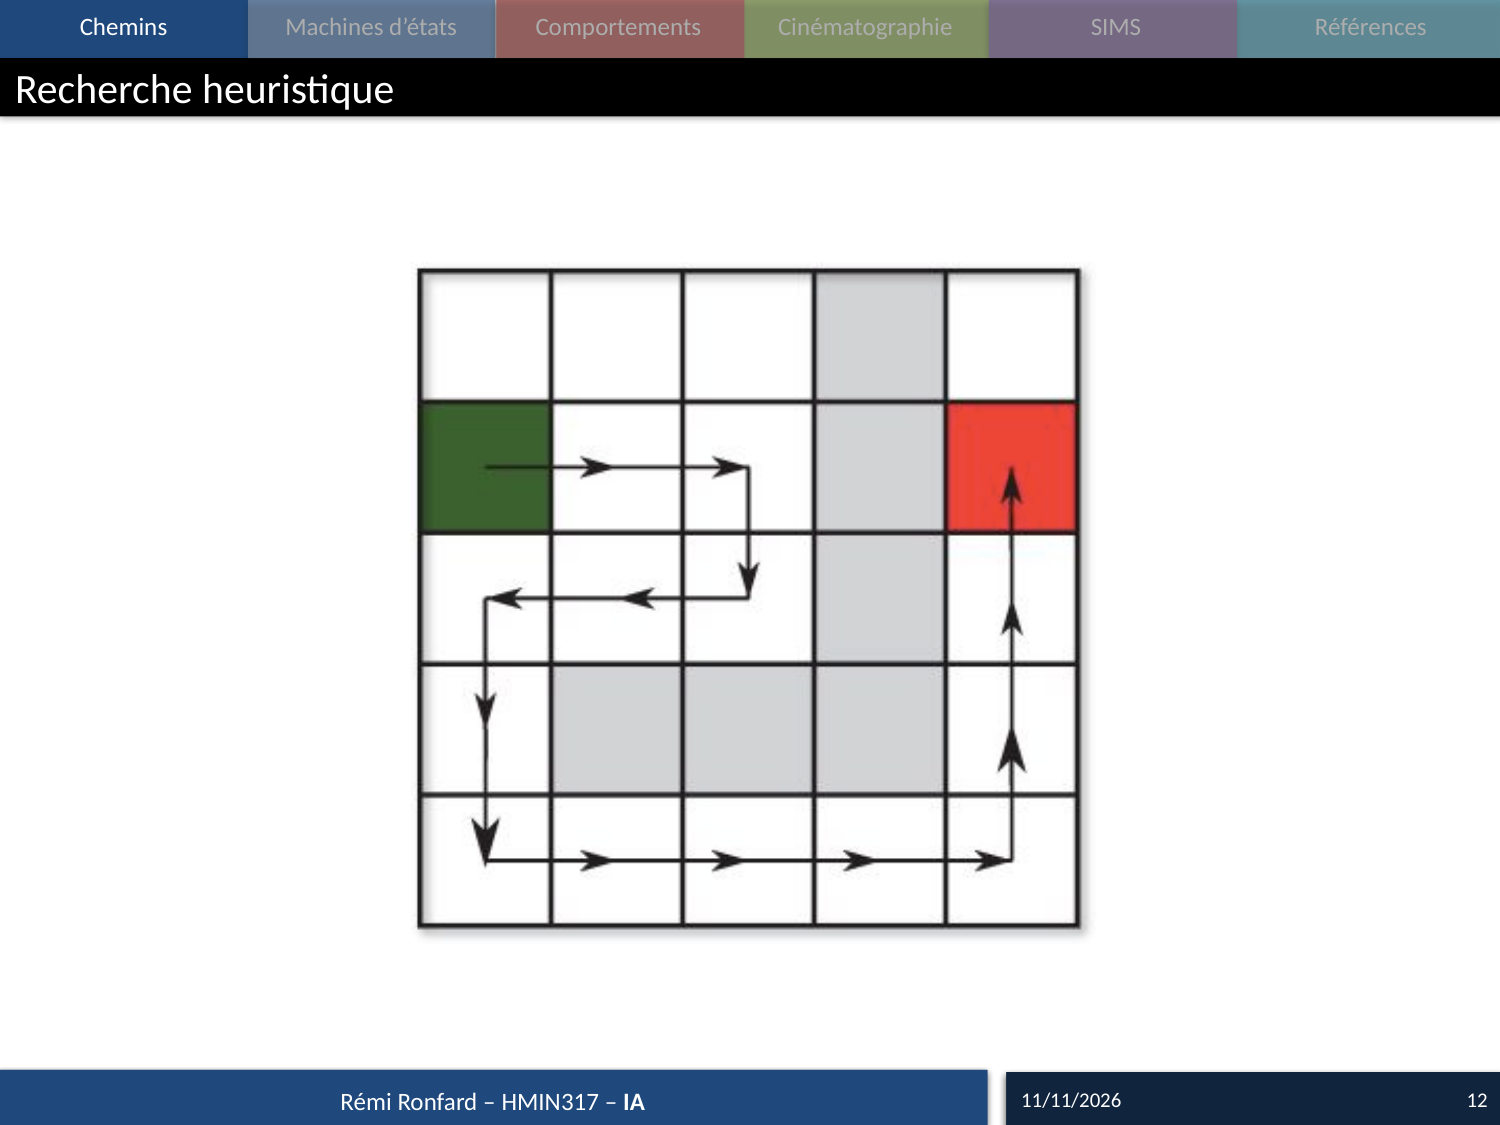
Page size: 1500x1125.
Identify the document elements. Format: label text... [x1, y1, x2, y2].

footer Rémi Ronfard – HMIN317 – IA [0, 1072, 988, 1125]
title Recherche heuristique [0, 58, 1500, 117]
slide_number 12 [1153, 1071, 1500, 1125]
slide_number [1006, 1070, 1153, 1125]
picture [372, 246, 1128, 956]
